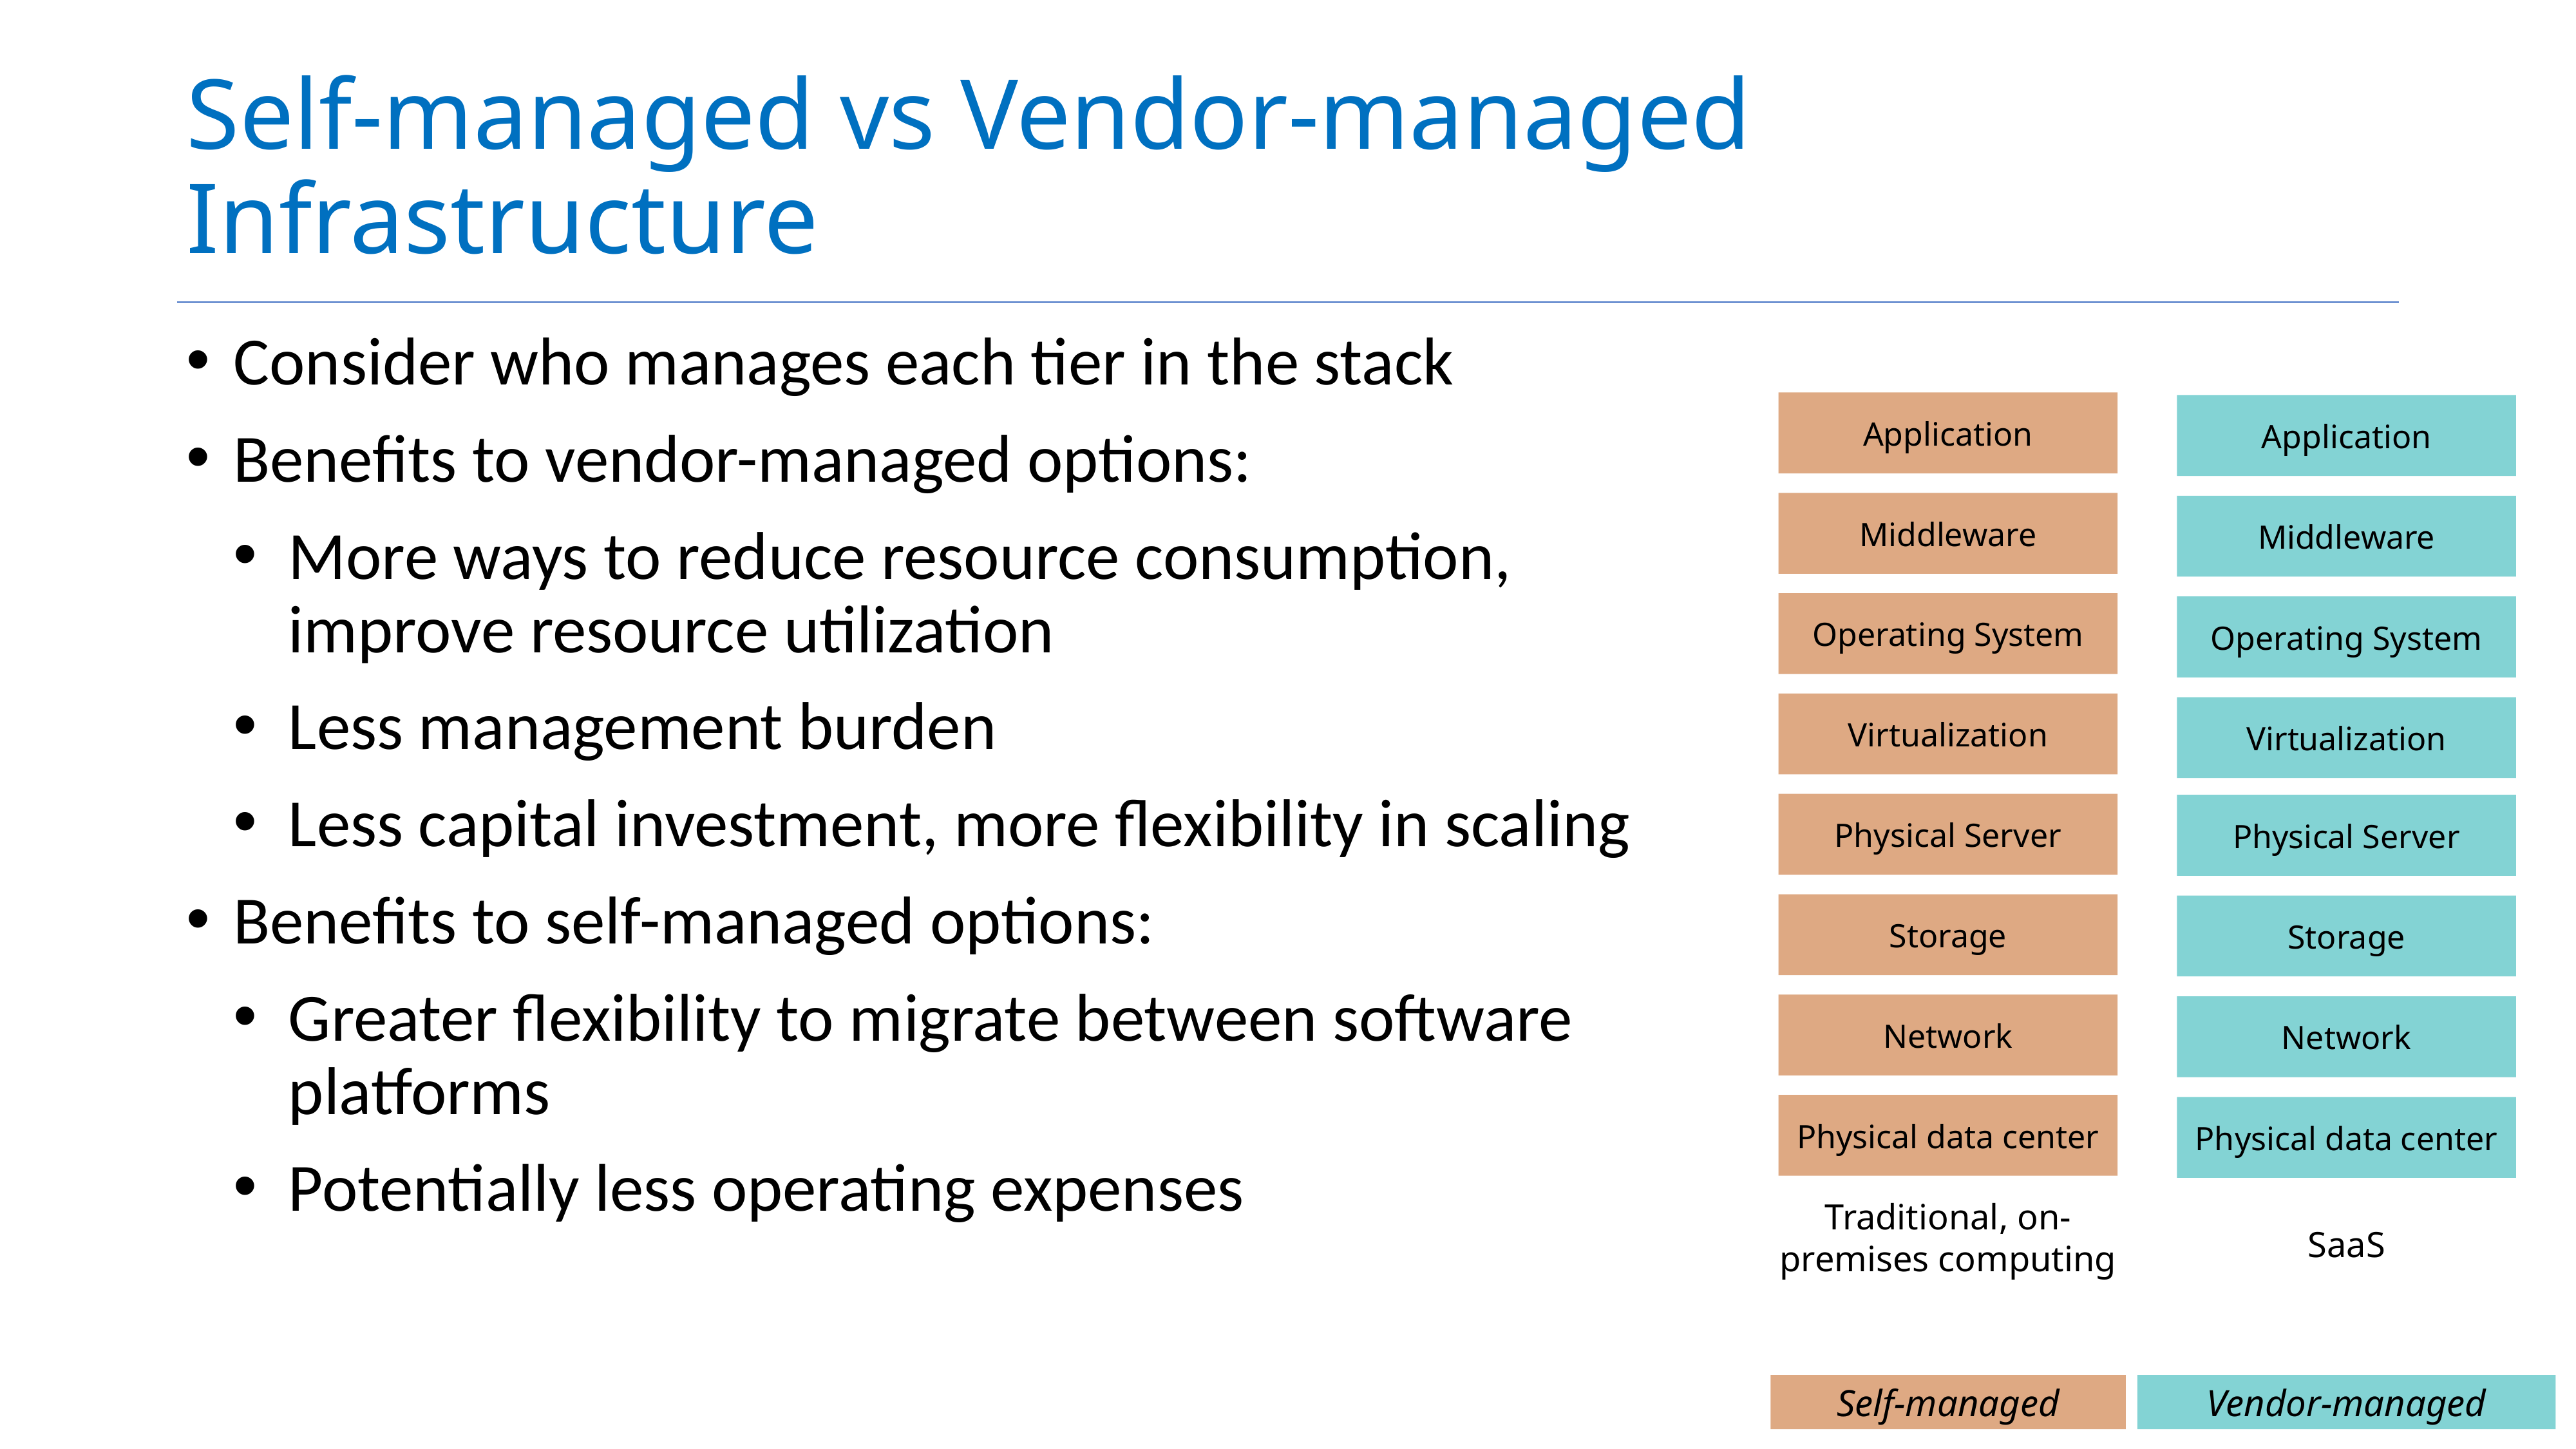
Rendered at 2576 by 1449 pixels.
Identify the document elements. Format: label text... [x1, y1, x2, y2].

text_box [2168, 395, 2524, 1244]
list Consider who manages each tier in the stack Benefits to vendor-managed options: More ways to reduce resource consumption, improve resource utilization Less management burden Less capital investment, more flexibility in scaling Benefits to self-managed options: Greater flexibility to migrate between software platforms Potentially less operating expenses [176, 316, 1721, 1238]
text_box Self-managed [1770, 1375, 2126, 1430]
title Self-managed vs Vendor-managed Infrastructure [176, 3, 2400, 285]
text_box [1770, 392, 2126, 1236]
text_box Vendor-managed [2137, 1375, 2556, 1430]
